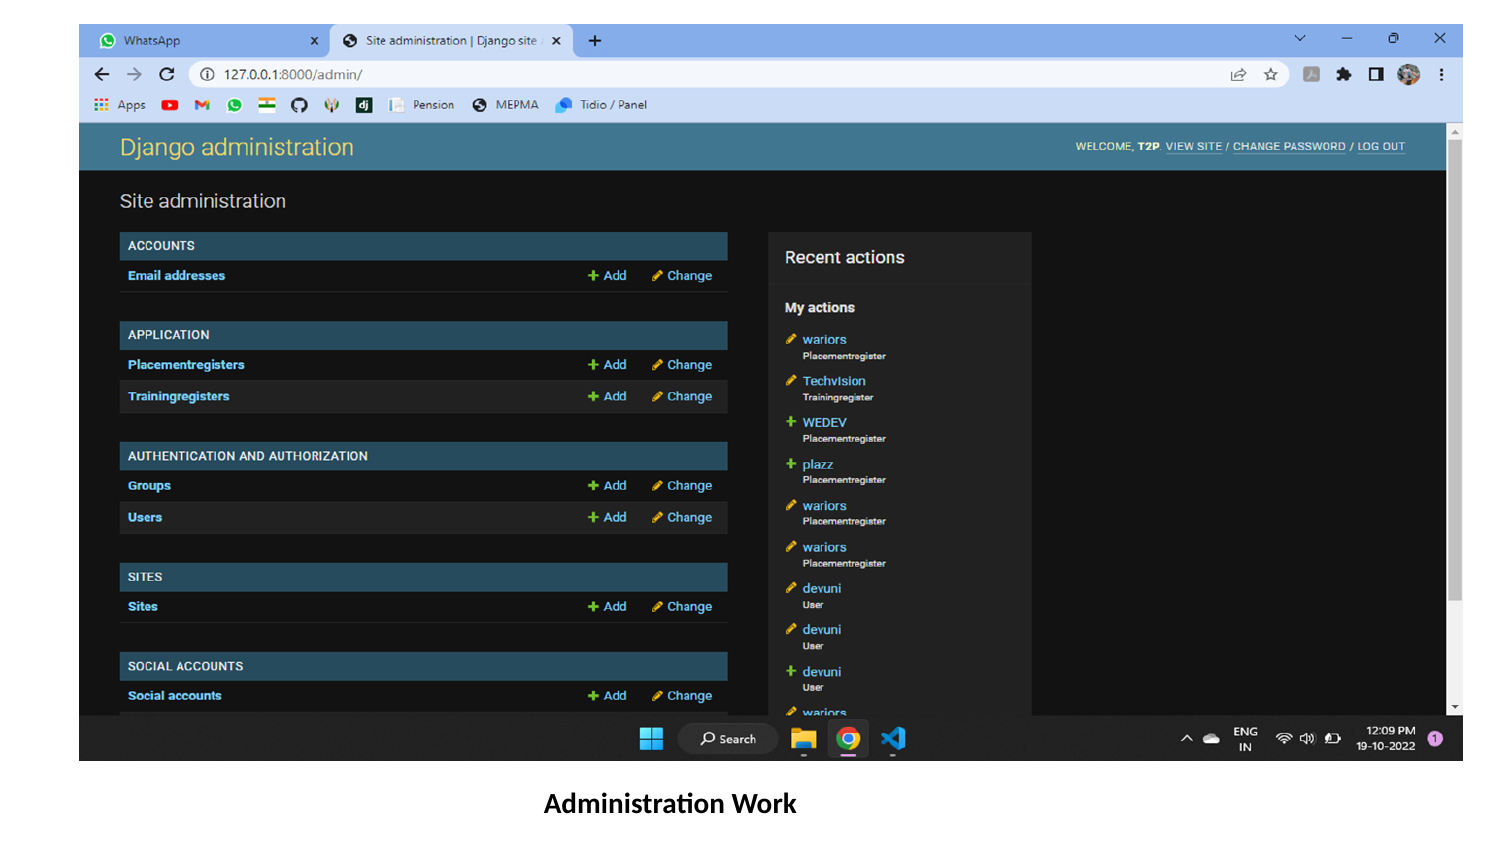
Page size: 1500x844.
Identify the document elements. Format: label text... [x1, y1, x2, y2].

text_box Administration Work [452, 769, 889, 835]
picture [78, 24, 1463, 761]
